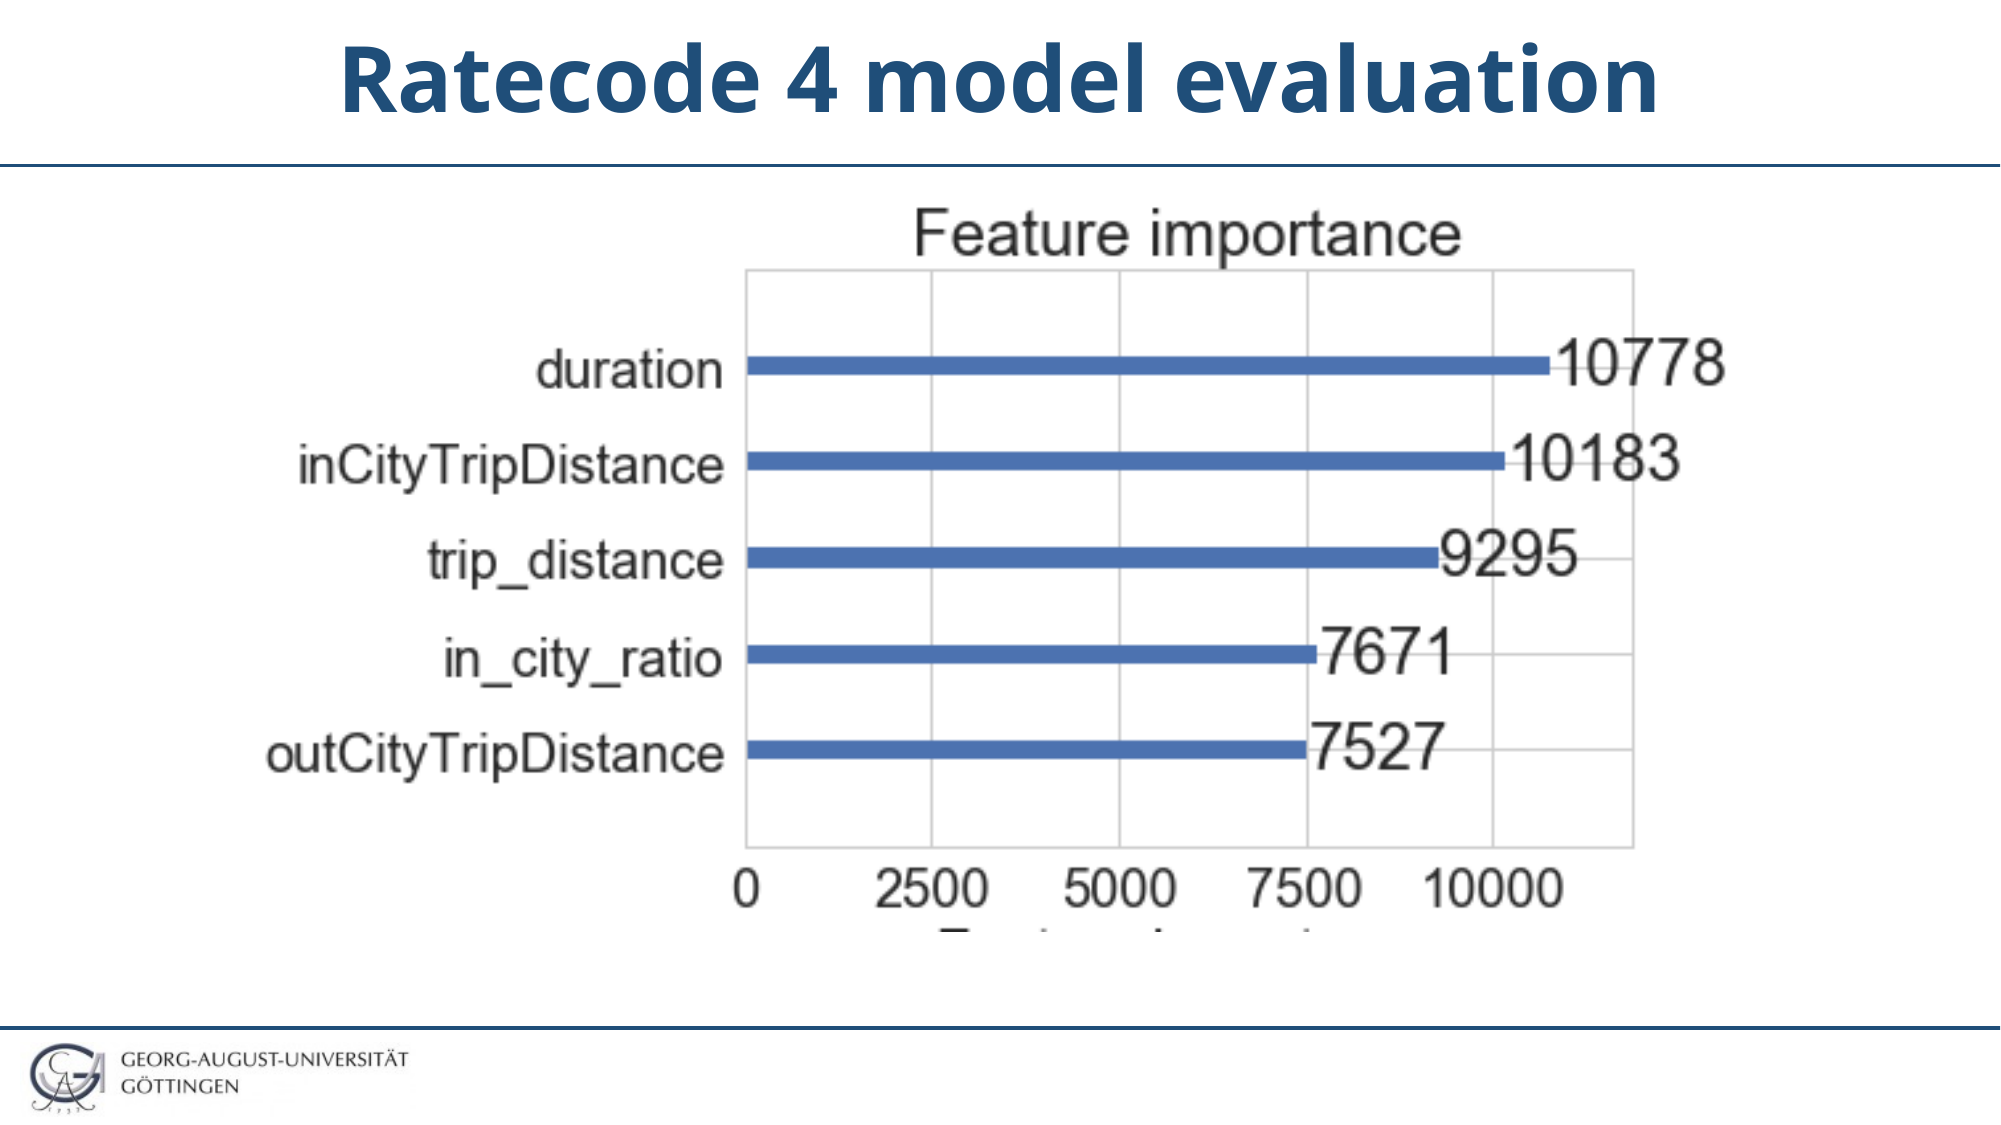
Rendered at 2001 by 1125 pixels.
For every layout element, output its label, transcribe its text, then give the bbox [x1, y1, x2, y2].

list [256, 193, 1744, 932]
picture [20, 1042, 416, 1117]
title Ratecode 4 model evaluation [0, 0, 2000, 166]
